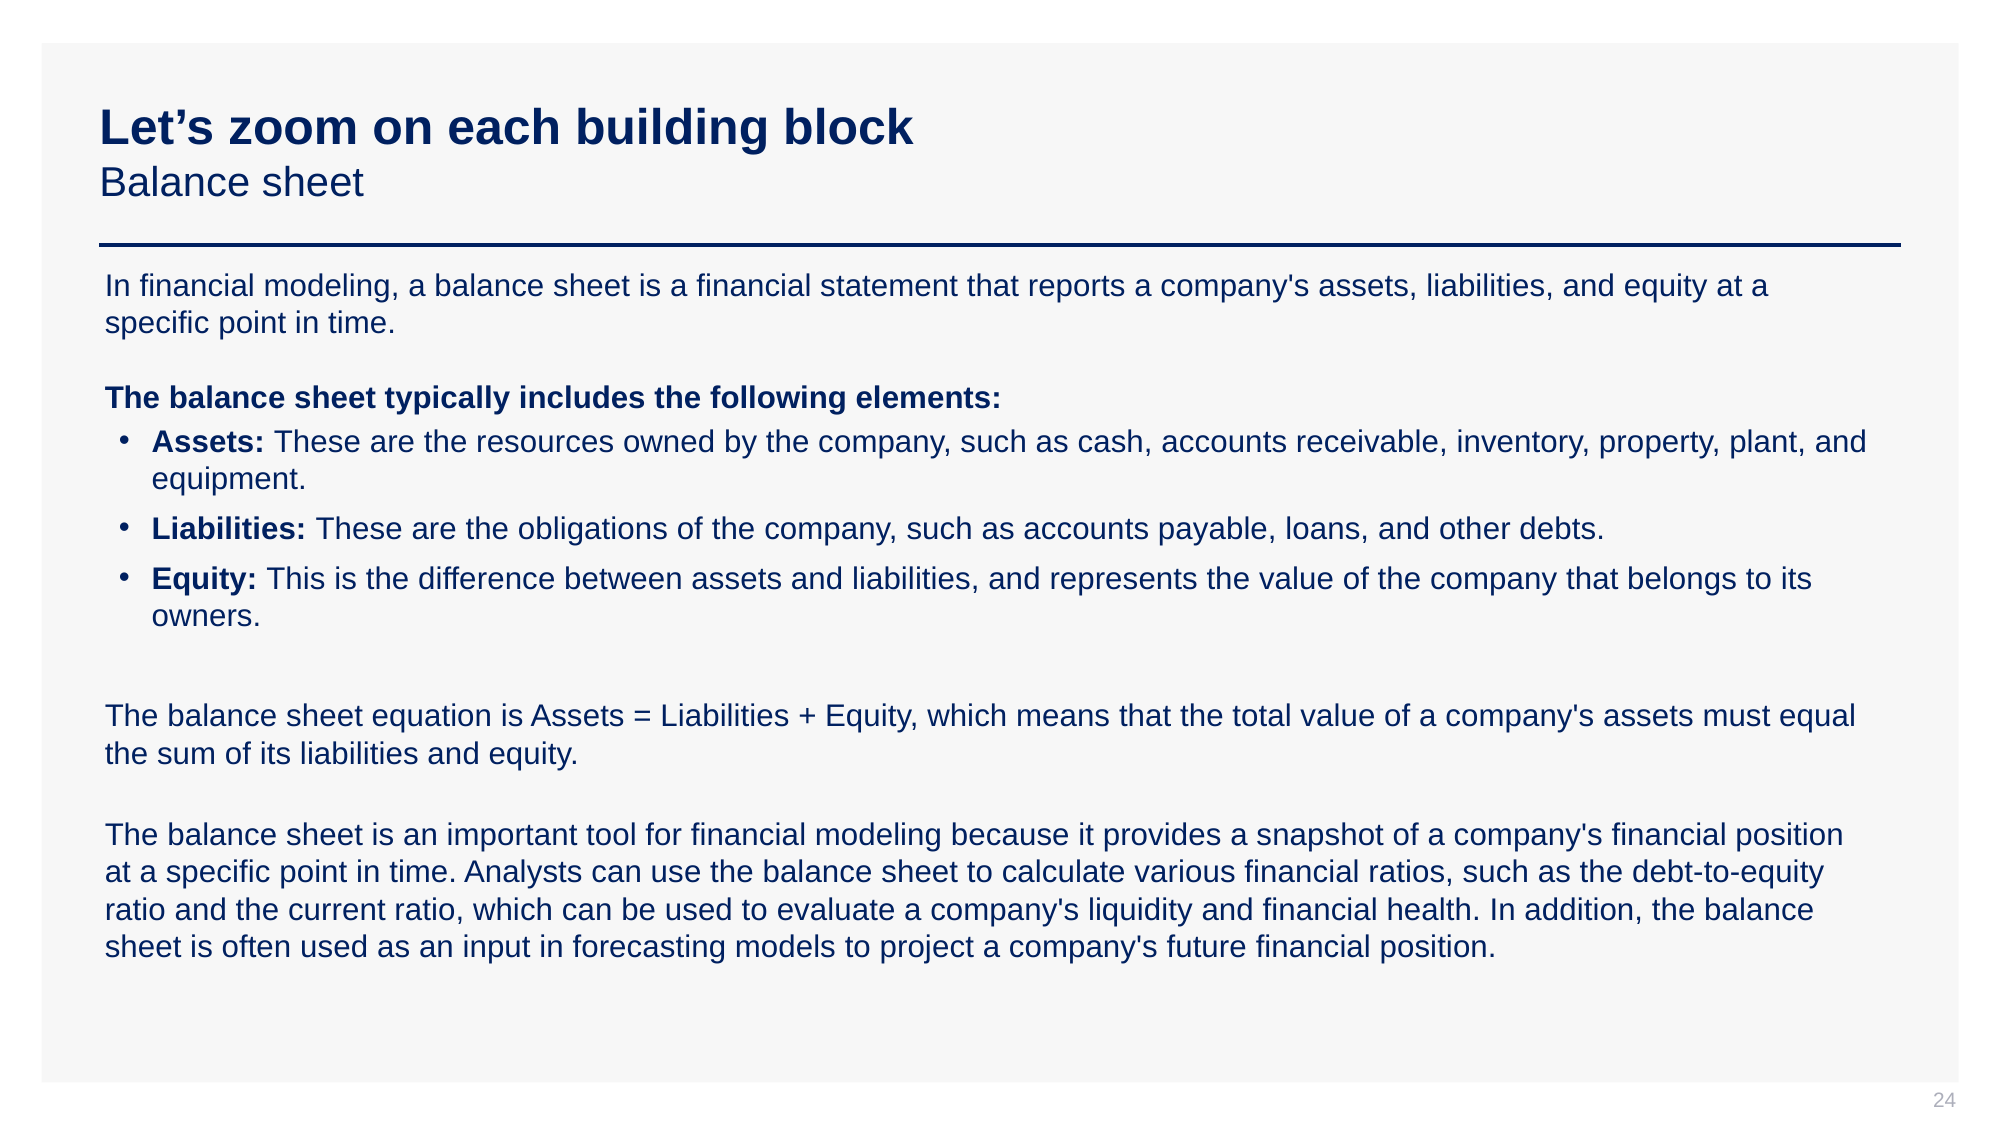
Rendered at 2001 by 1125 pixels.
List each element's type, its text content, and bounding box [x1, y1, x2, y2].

title Let’s zoom on each building block Balance sheet [84, 59, 1901, 239]
slide_number 24 [1506, 1088, 1957, 1119]
text_box In financial modeling, a balance sheet is a financial statement that reports a company's assets, liabilities, and equity at a specific point in time. The balance sheet typically includes the following elements: Assets: These are the resources owned by the company, such as cash, accounts receivable, inventory, property, plant, and equipment. Liabilities: These are the obligations of the company, such as accounts payable, loans, and other debts. Equity: This is the difference between assets and liabilities, and represents the value of the company that belongs to its owners. The balance sheet equation is Assets = Liabilities + Equity, which means that the total value of a company's assets must equal the sum of its liabilities and equity. The balance sheet is an important tool for financial modeling because it provides a snapshot of a company's financial position at a specific point in time. Analysts can use the balance sheet to calculate various financial ratios, such as the debt-to-equity ratio and the current ratio, which can be used to evaluate a company's liquidity and financial health. In addition, the balance sheet is often used as an input in forecasting models to project a company's future financial position. [90, 257, 1891, 972]
